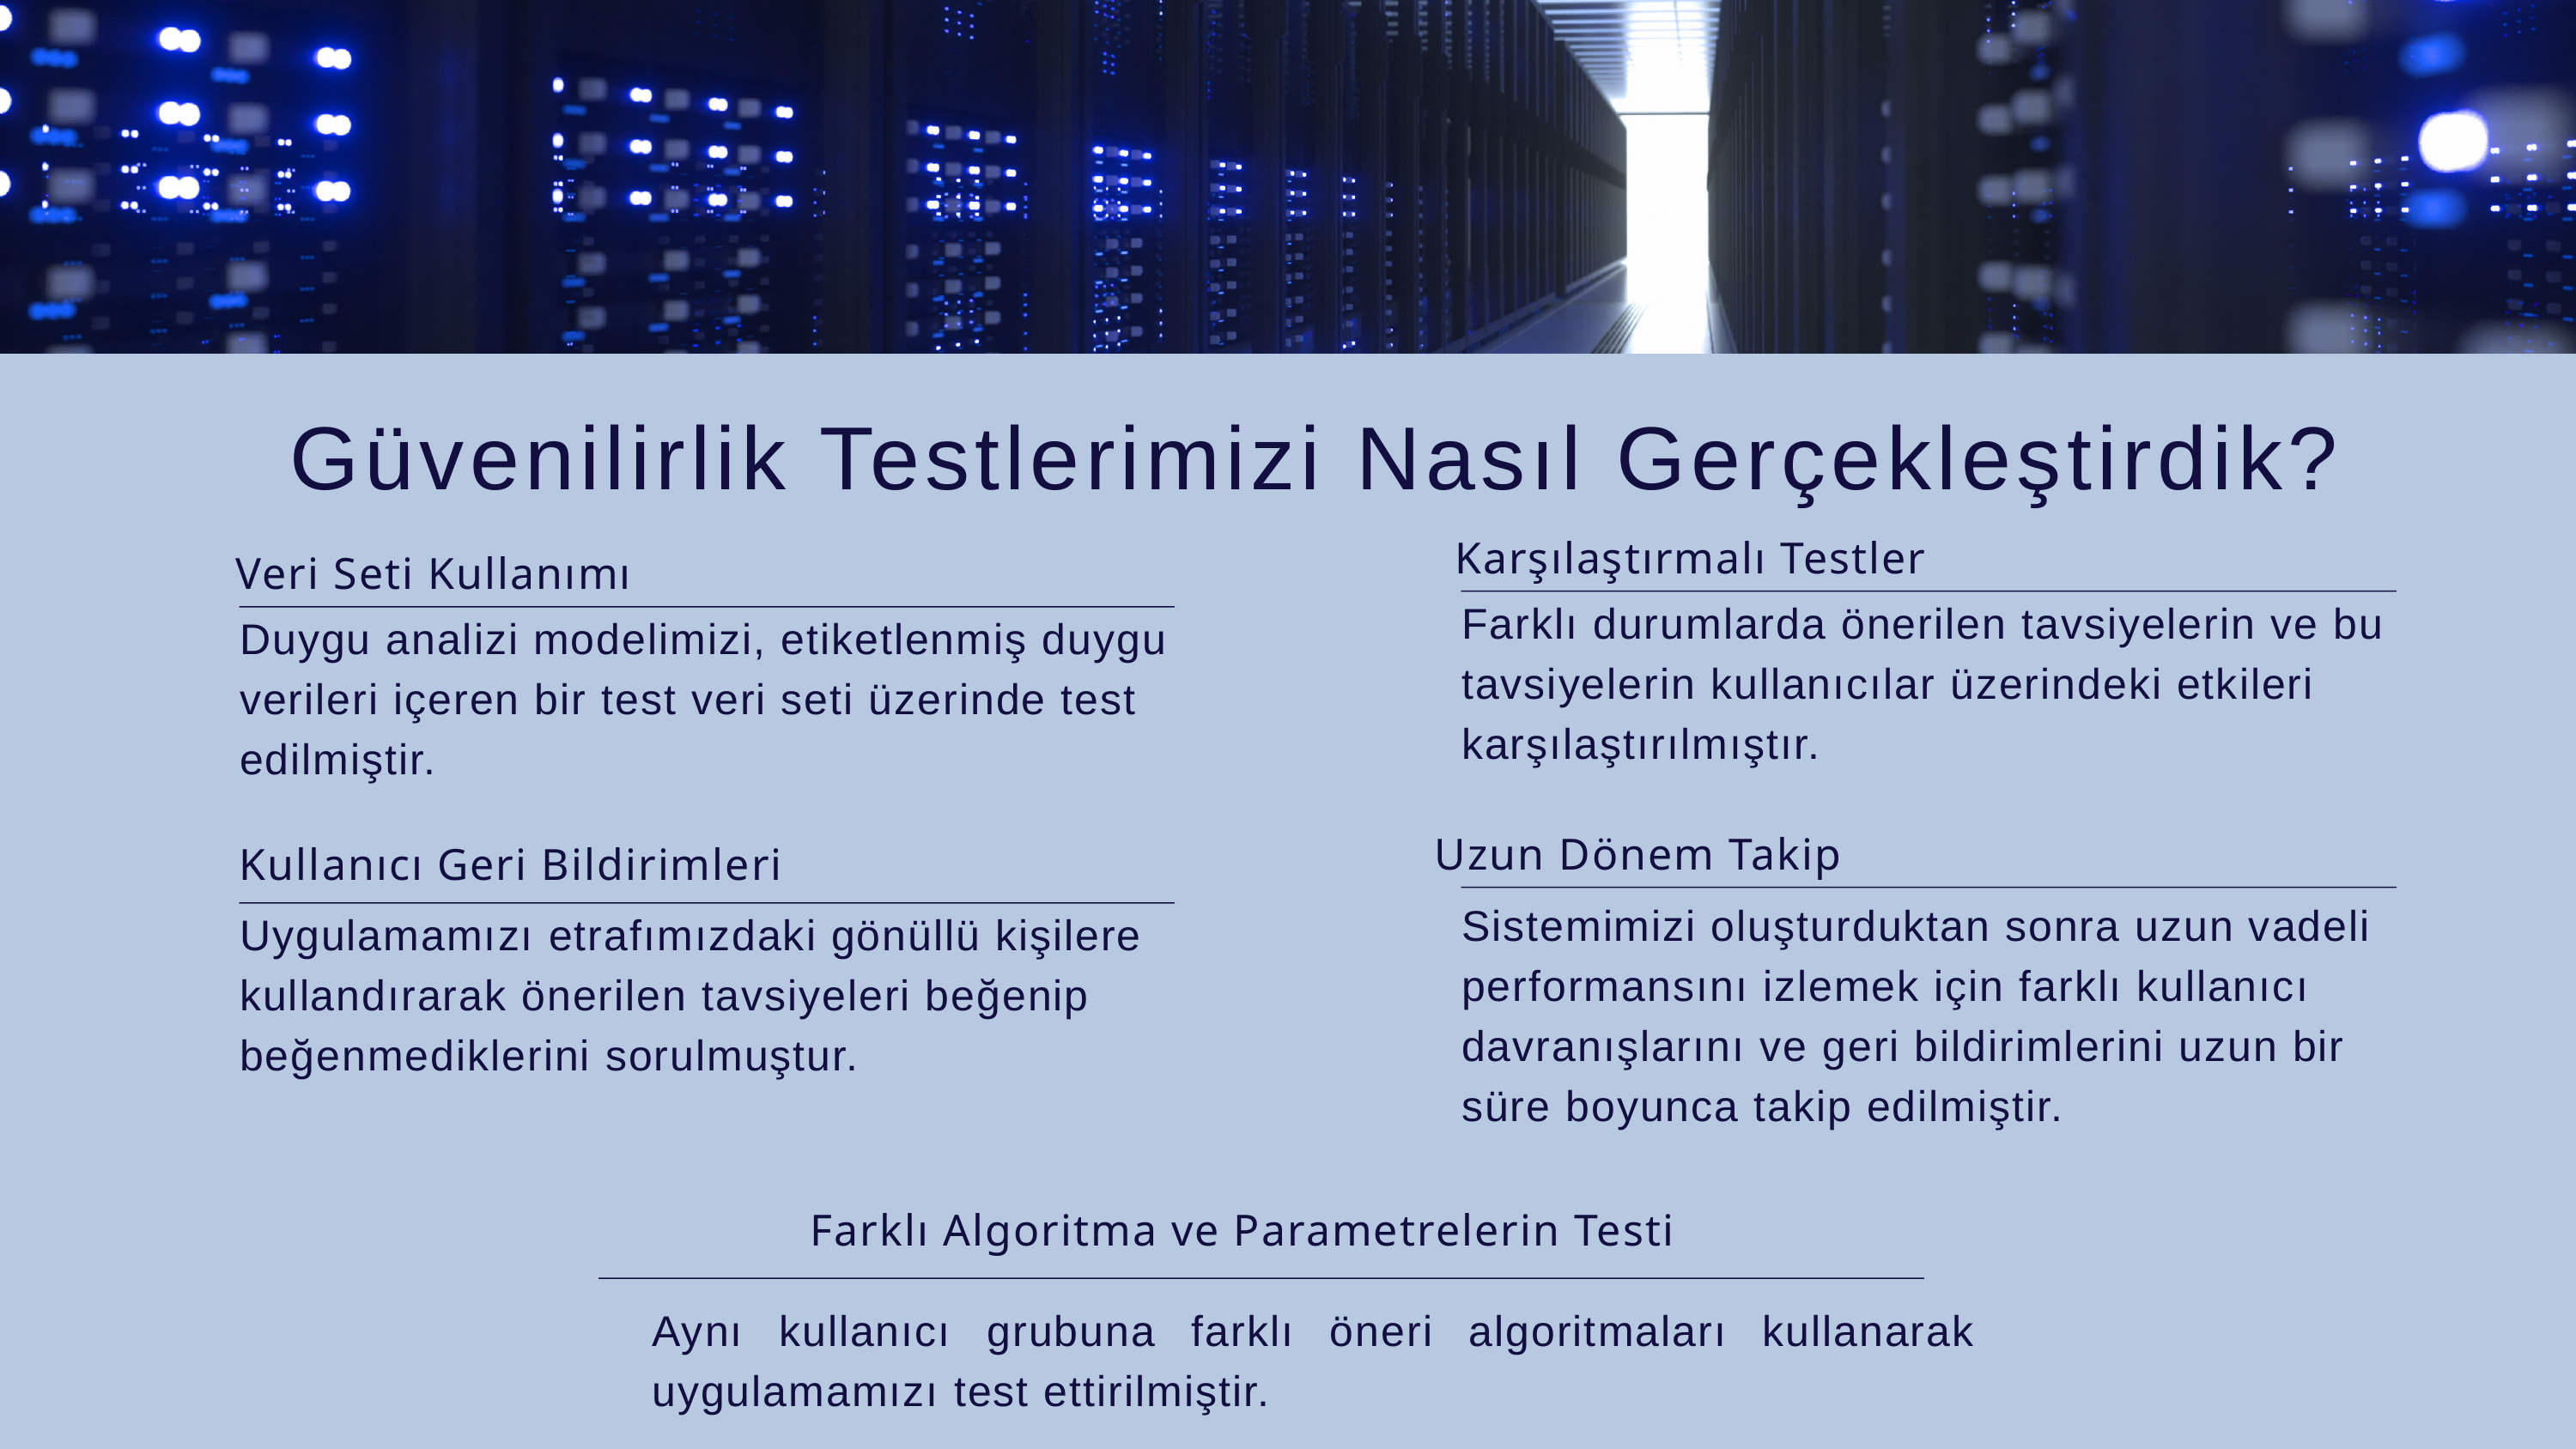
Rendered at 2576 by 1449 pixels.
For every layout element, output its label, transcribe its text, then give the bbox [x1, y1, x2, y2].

text_box Güvenilirlik Testlerimizi Nasıl Gerçekleştirdik? [200, 409, 2432, 508]
text_box Farklı Algoritma ve Parametrelerin Testi [811, 1194, 1746, 1255]
text_box Sistemimizi oluşturduktan sonra uzun vadeli performansını izlemek için farklı kullanıcı davranışlarını ve geri bildirimlerini uzun bir süre boyunca takip edilmiştir. [1461, 889, 2397, 1131]
text_box Duygu analizi modelimizi, etiketlenmiş duygu verileri içeren bir test veri seti üzerinde test edilmiştir. [240, 603, 1175, 784]
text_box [0, 0, 2576, 354]
text_box Uzun Dönem Takip [1422, 818, 1854, 879]
text_box Karşılaştırmalı Testler [1422, 522, 1959, 583]
text_box Farklı durumlarda önerilen tavsiyelerin ve bu tavsiyelerin kullanıcılar üzerindeki etkileri karşılaştırılmıştır. [1461, 587, 2397, 768]
text_box Aynı kullanıcı grubuna farklı öneri algoritmaları kullanarak uygulamamızı test ettirilmiştir. [652, 1294, 1978, 1416]
text_box Uygulamamızı etrafımızdaki gönüllü kişilere kullandırarak önerilen tavsiyeleri beğenip beğenmediklerini sorulmuştur. [240, 899, 1175, 1080]
text_box Veri Seti Kullanımı [200, 537, 667, 598]
text_box Kullanıcı Geri Bildirimleri [240, 828, 1066, 889]
